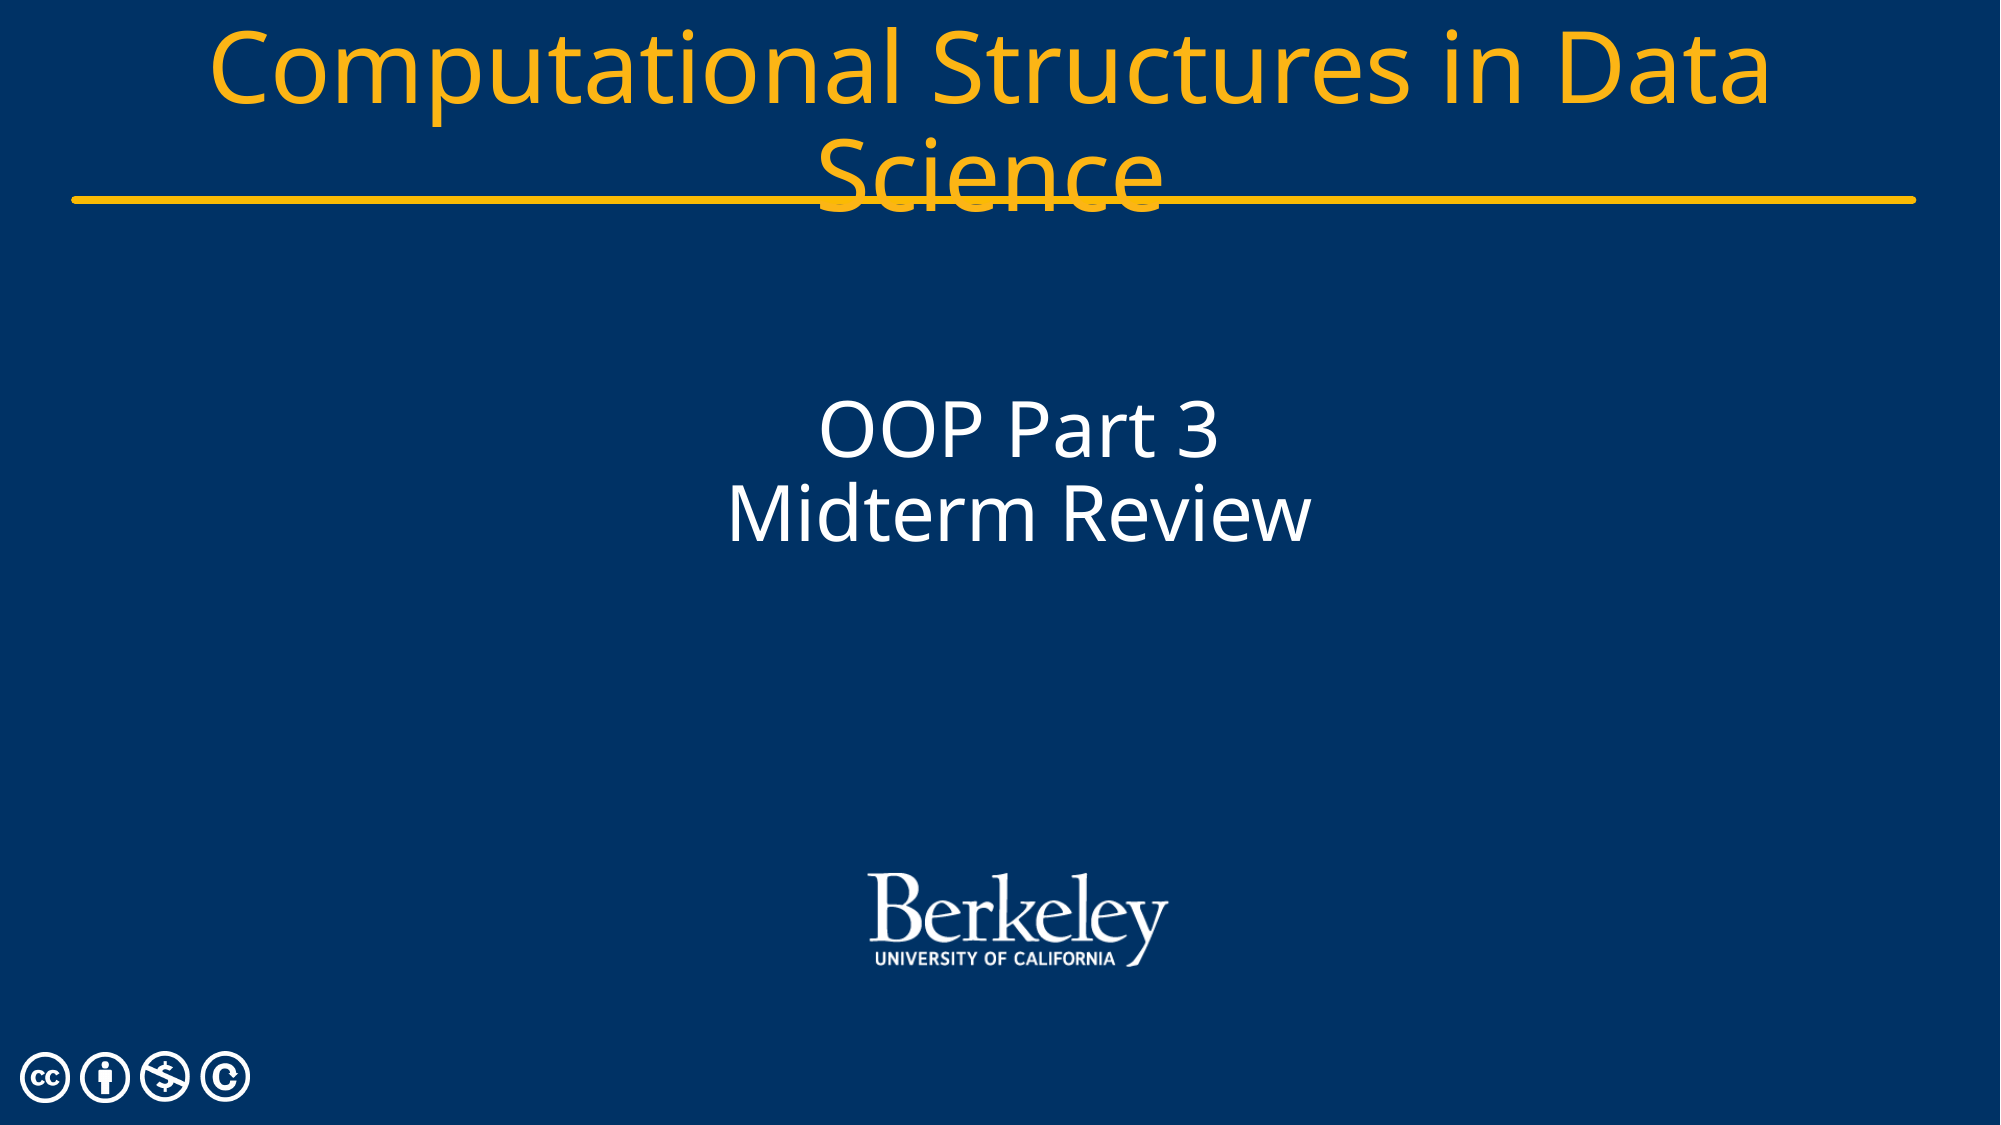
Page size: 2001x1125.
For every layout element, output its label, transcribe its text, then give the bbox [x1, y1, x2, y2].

title OOP Part 3 Midterm Review [323, 351, 1715, 596]
picture [20, 1052, 70, 1103]
picture [140, 1051, 190, 1102]
picture [854, 854, 1184, 987]
picture [80, 1052, 130, 1103]
